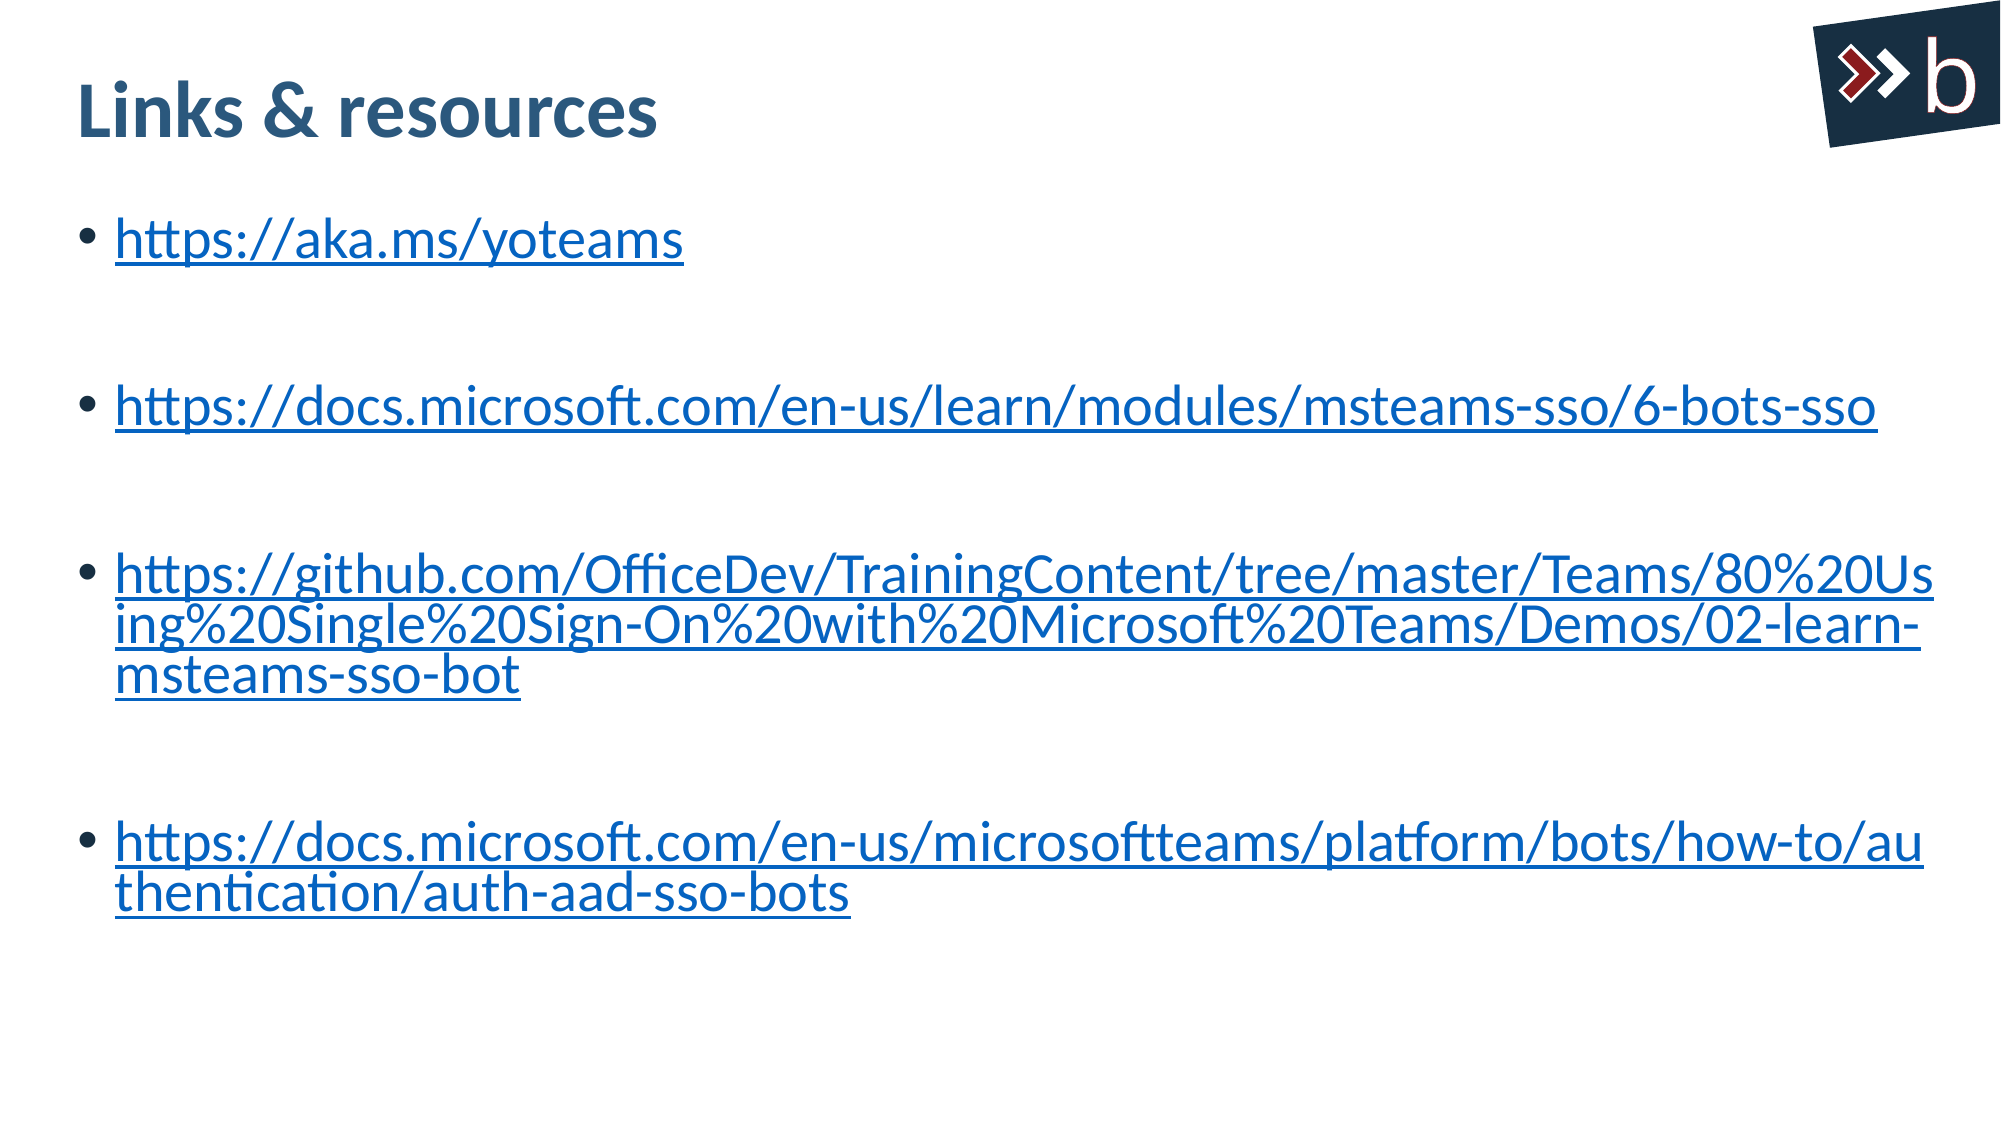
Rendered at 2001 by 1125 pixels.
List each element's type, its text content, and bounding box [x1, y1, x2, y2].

list https://aka.ms/yoteams https://docs.microsoft.com/en-us/learn/modules/msteams-sso/6-bots-sso https://github.com/OfficeDev/TrainingContent/tree/master/Teams/80%20Using%20Single%20Sign-On%20with%20Microsoft%20Teams/Demos/02-learn-msteams-sso-bot https://docs.microsoft.com/en-us/microsoftteams/platform/bots/how-to/authentication/auth-aad-sso-bots [62, 200, 1950, 1014]
title Links & resources [62, 59, 1863, 163]
